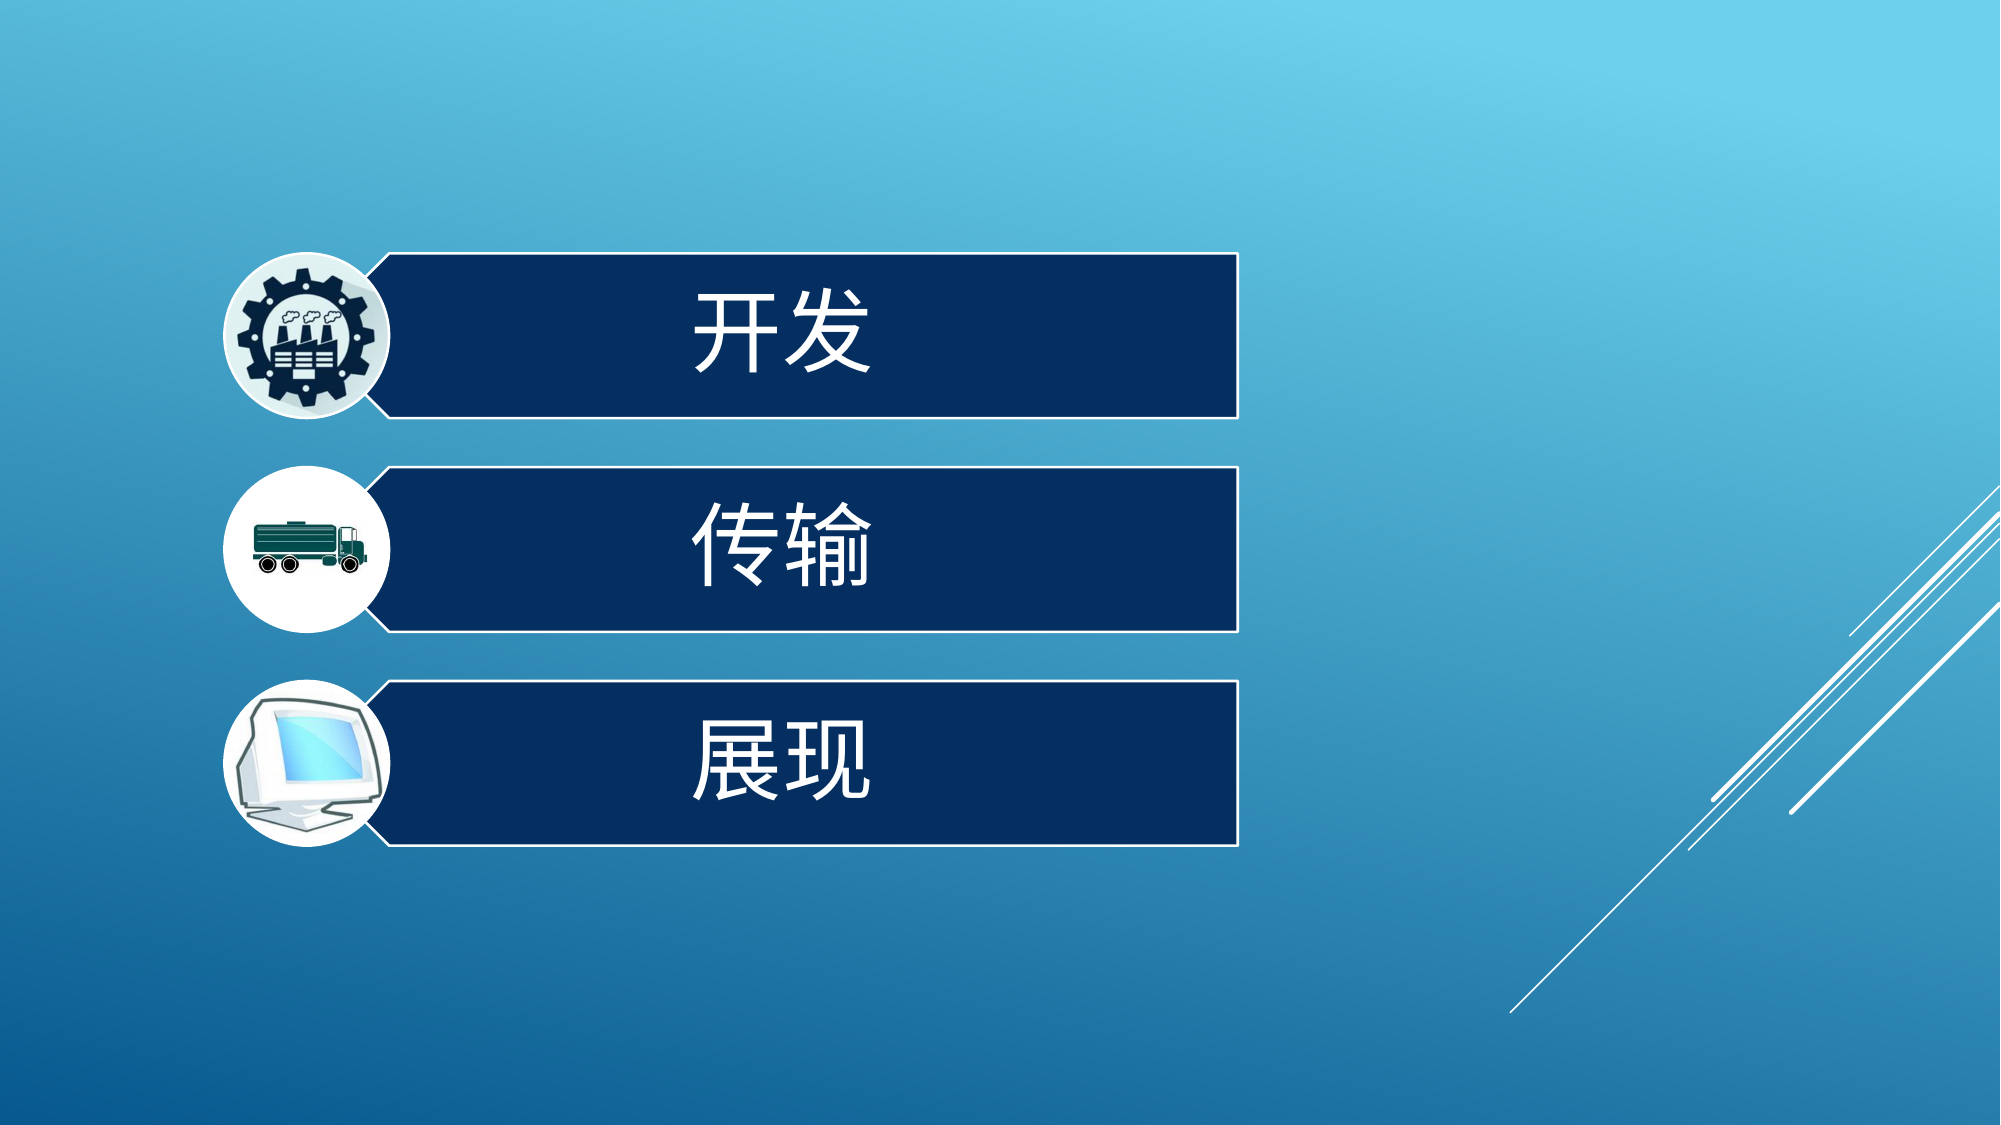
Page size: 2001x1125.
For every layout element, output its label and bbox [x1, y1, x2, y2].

list [30, 252, 1432, 847]
